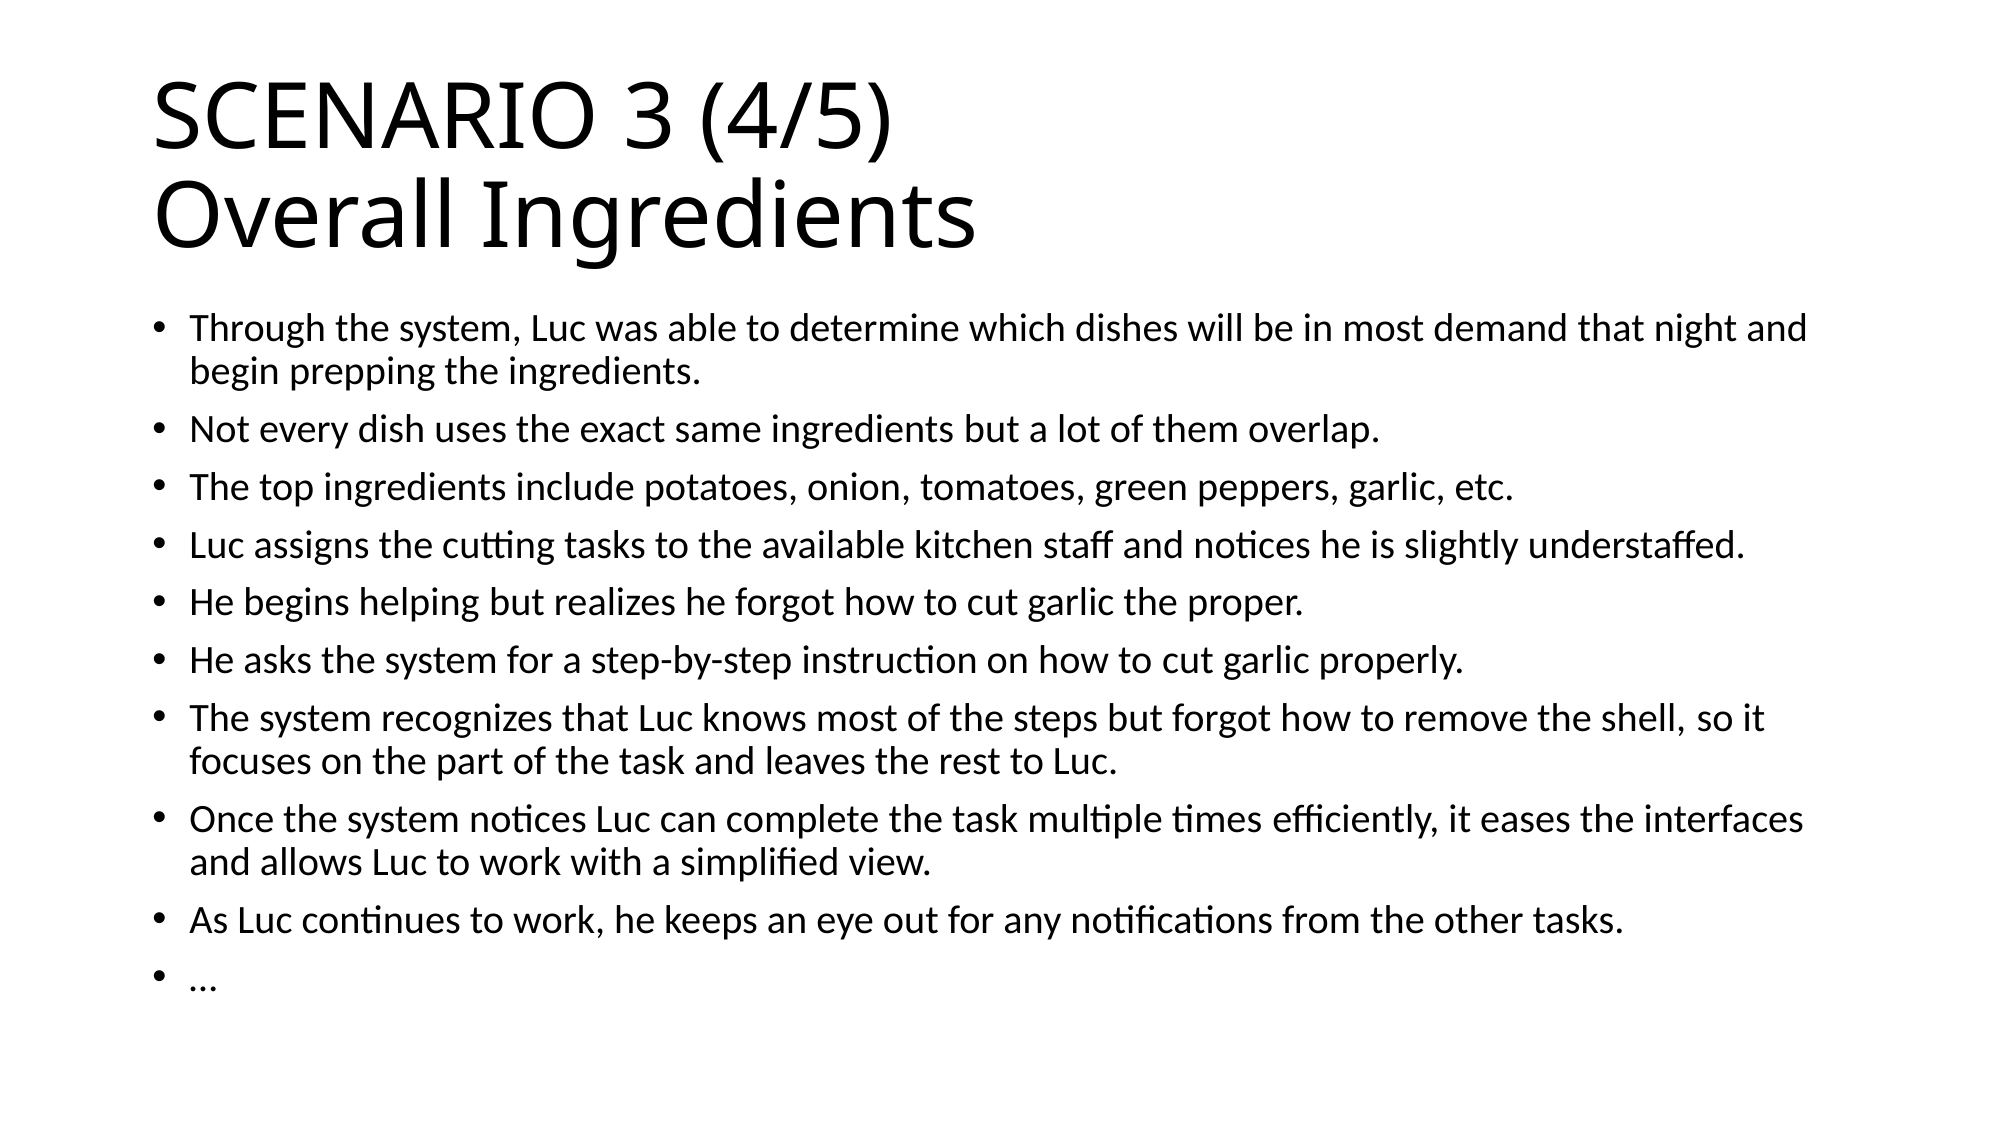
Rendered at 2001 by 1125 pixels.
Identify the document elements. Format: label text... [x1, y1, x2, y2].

list Through the system, Luc was able to determine which dishes will be in most demand that night and begin prepping the ingredients. Not every dish uses the exact same ingredients but a lot of them overlap. The top ingredients include potatoes, onion, tomatoes, green peppers, garlic, etc. Luc assigns the cutting tasks to the available kitchen staff and notices he is slightly understaffed. He begins helping but realizes he forgot how to cut garlic the proper. He asks the system for a step-by-step instruction on how to cut garlic properly. The system recognizes that Luc knows most of the steps but forgot how to remove the shell, so it focuses on the part of the task and leaves the rest to Luc. Once the system notices Luc can complete the task multiple times efficiently, it eases the interfaces and allows Luc to work with a simplified view. As Luc continues to work, he keeps an eye out for any notifications from the other tasks. … [137, 299, 1863, 1014]
title SCENARIO 3 (4/5) Overall Ingredients [137, 59, 1863, 278]
